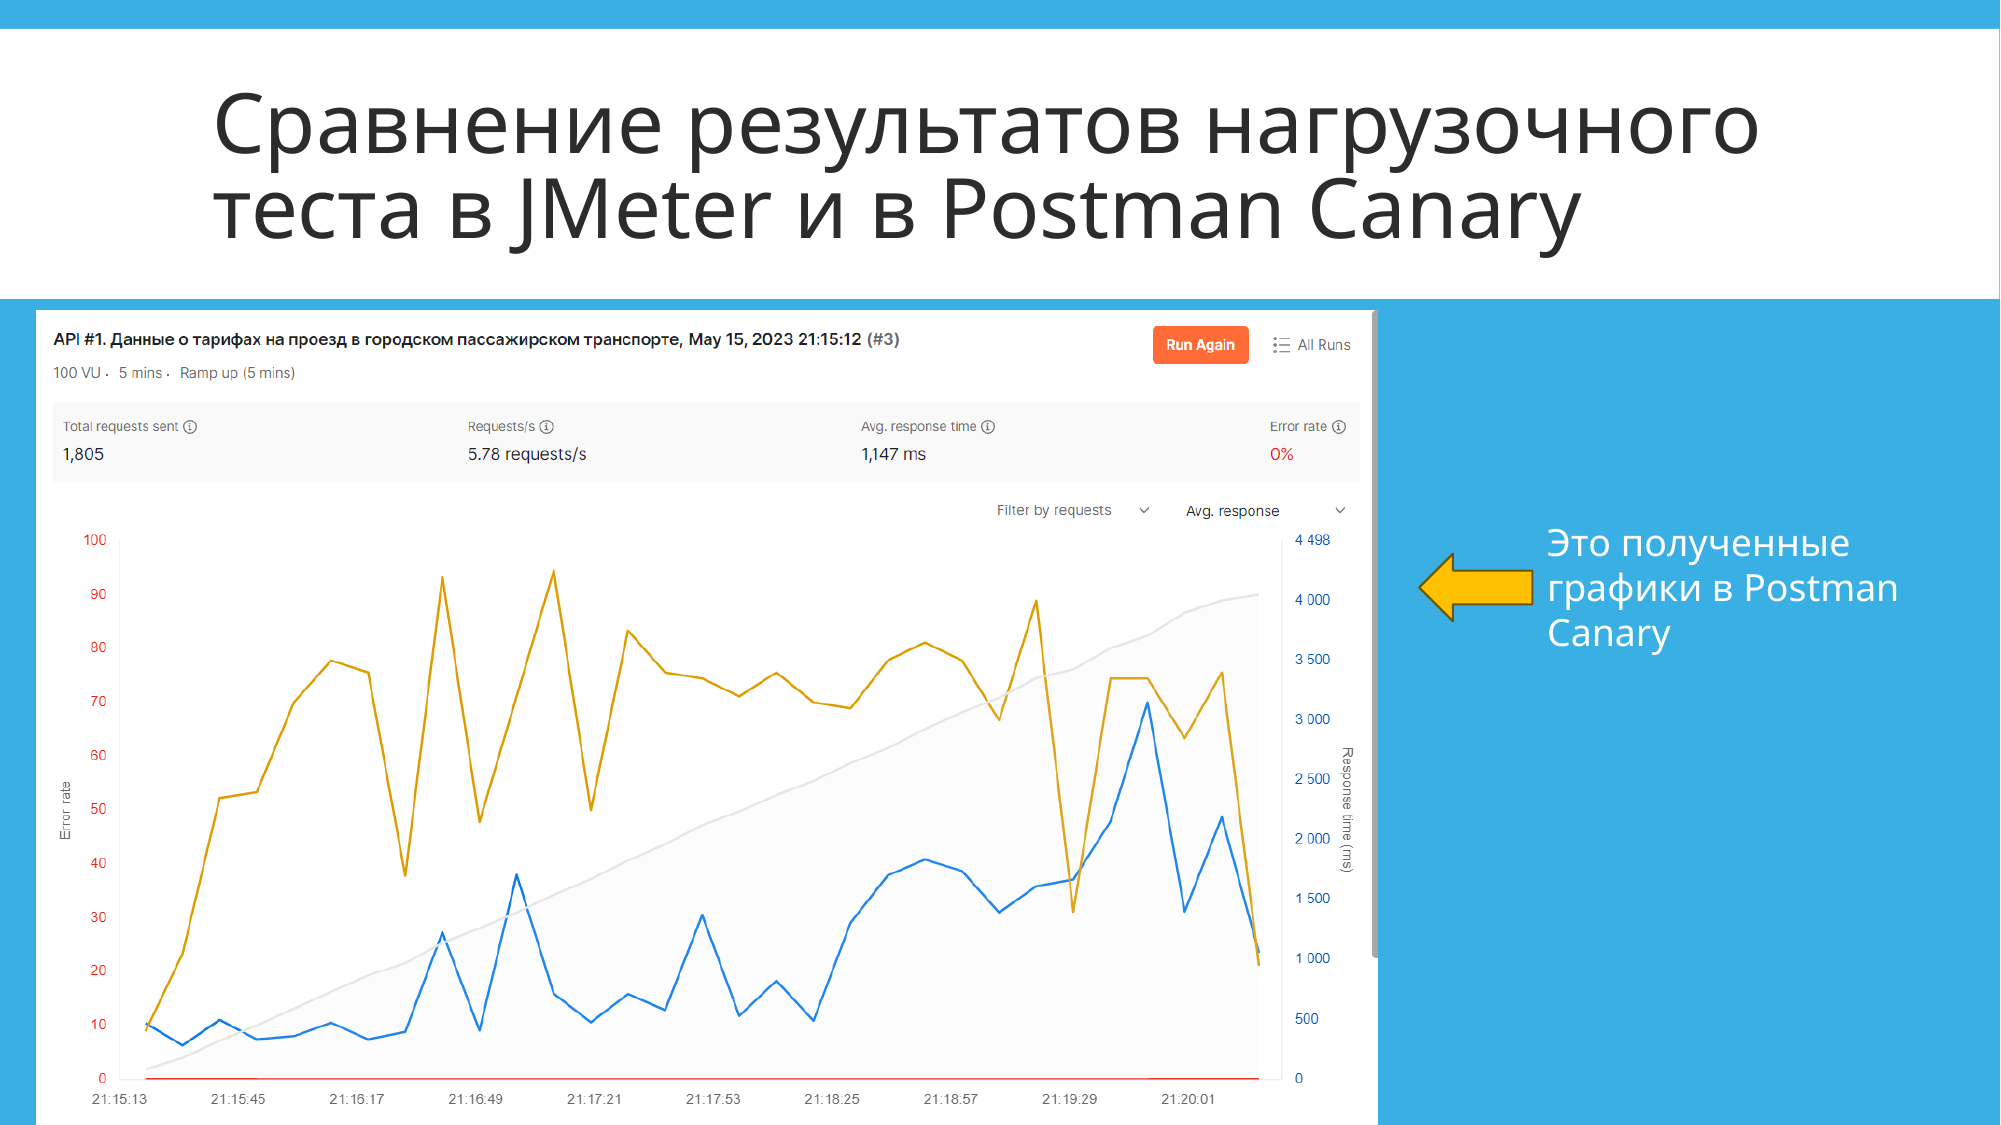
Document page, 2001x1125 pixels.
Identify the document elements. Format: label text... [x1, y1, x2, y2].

title Сравнение результатов нагрузочного теста в JMeter и в Postman Canary [197, 46, 1803, 295]
text_box Это полученные графики в Postman Canary [1532, 511, 1965, 662]
picture [36, 310, 1379, 1125]
text_box [1418, 552, 1534, 623]
